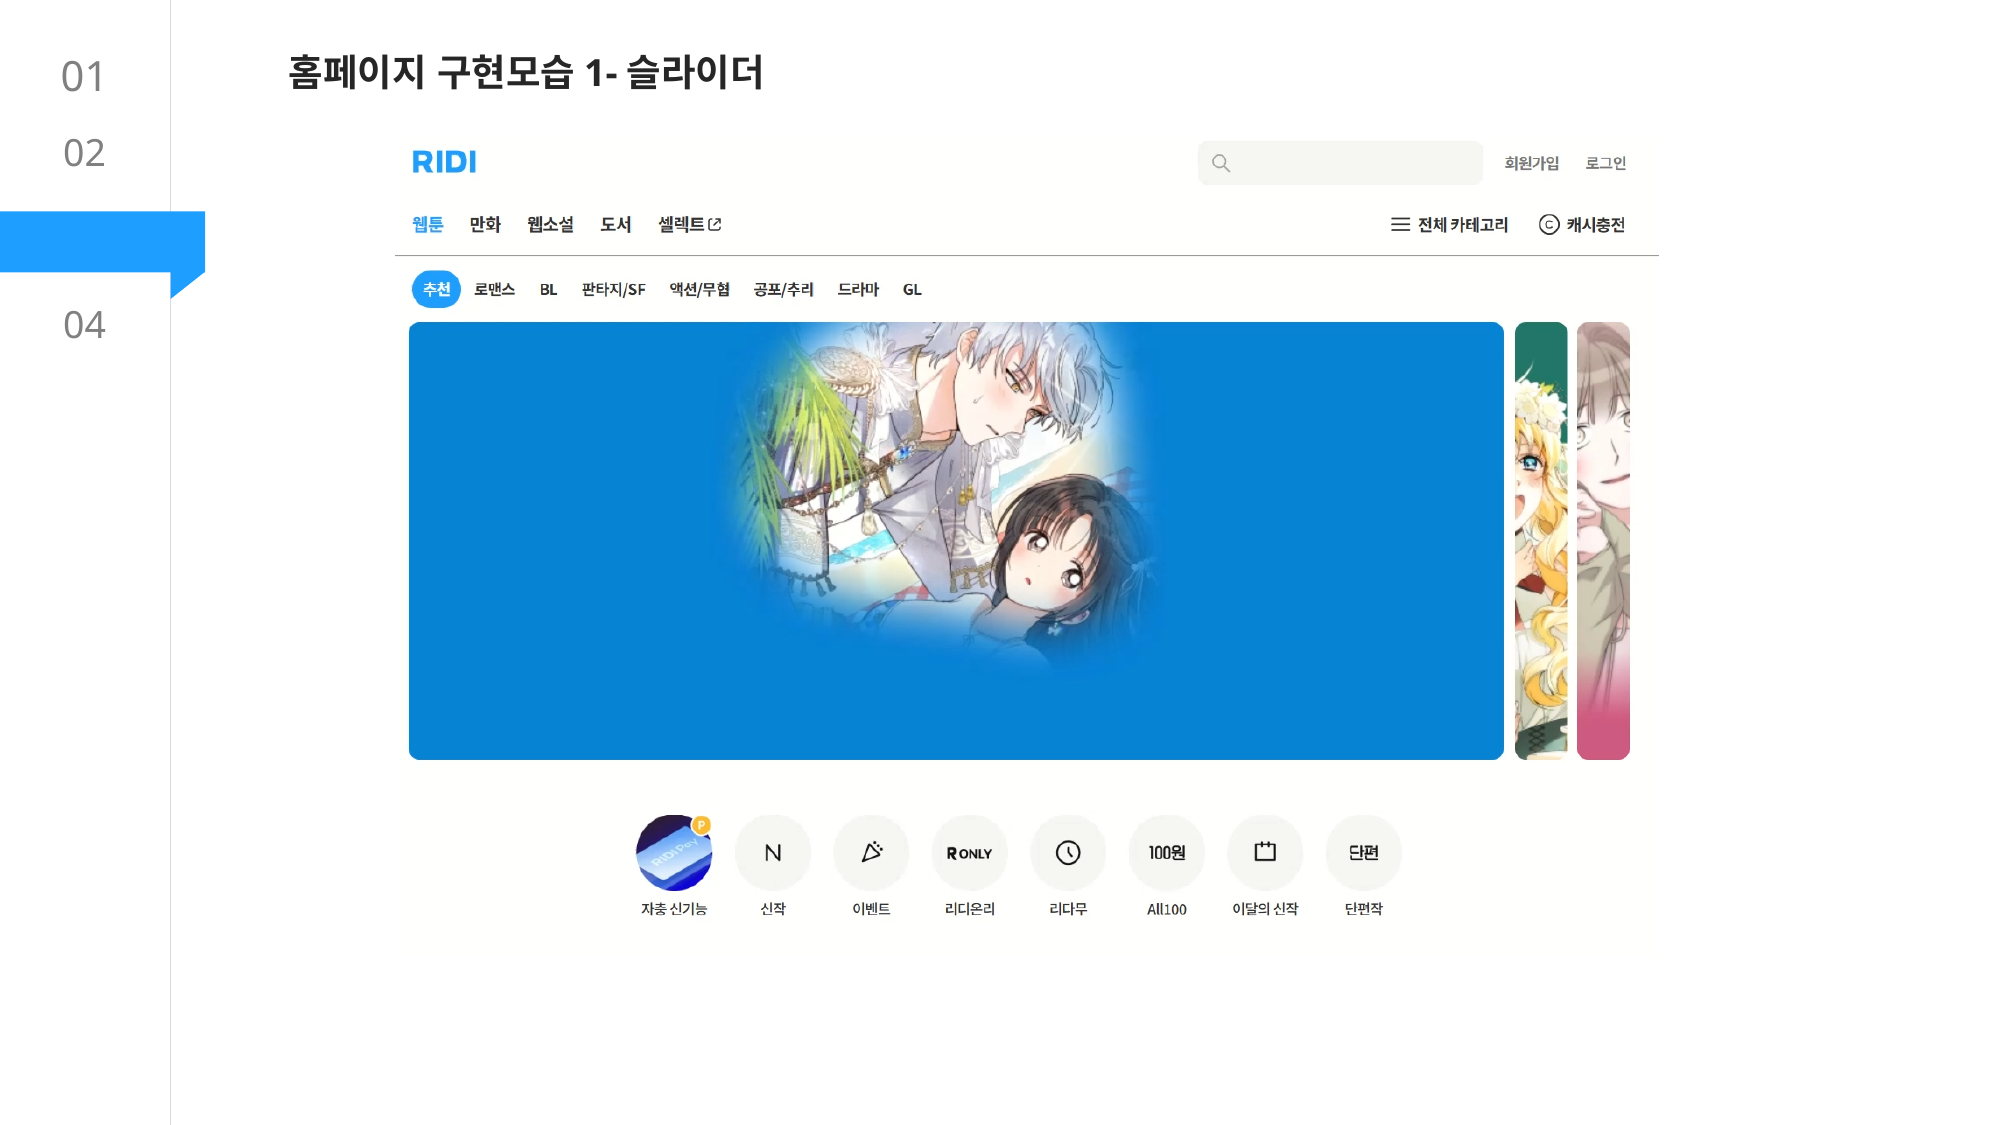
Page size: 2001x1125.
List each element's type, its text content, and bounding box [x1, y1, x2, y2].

text_box 01 [45, 41, 124, 107]
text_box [394, 137, 1660, 958]
text_box 02 [48, 121, 121, 182]
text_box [0, 211, 206, 299]
text_box 04 [48, 299, 121, 354]
text_box 홈페이지 구현모습1-슬라이더 [274, 41, 780, 102]
